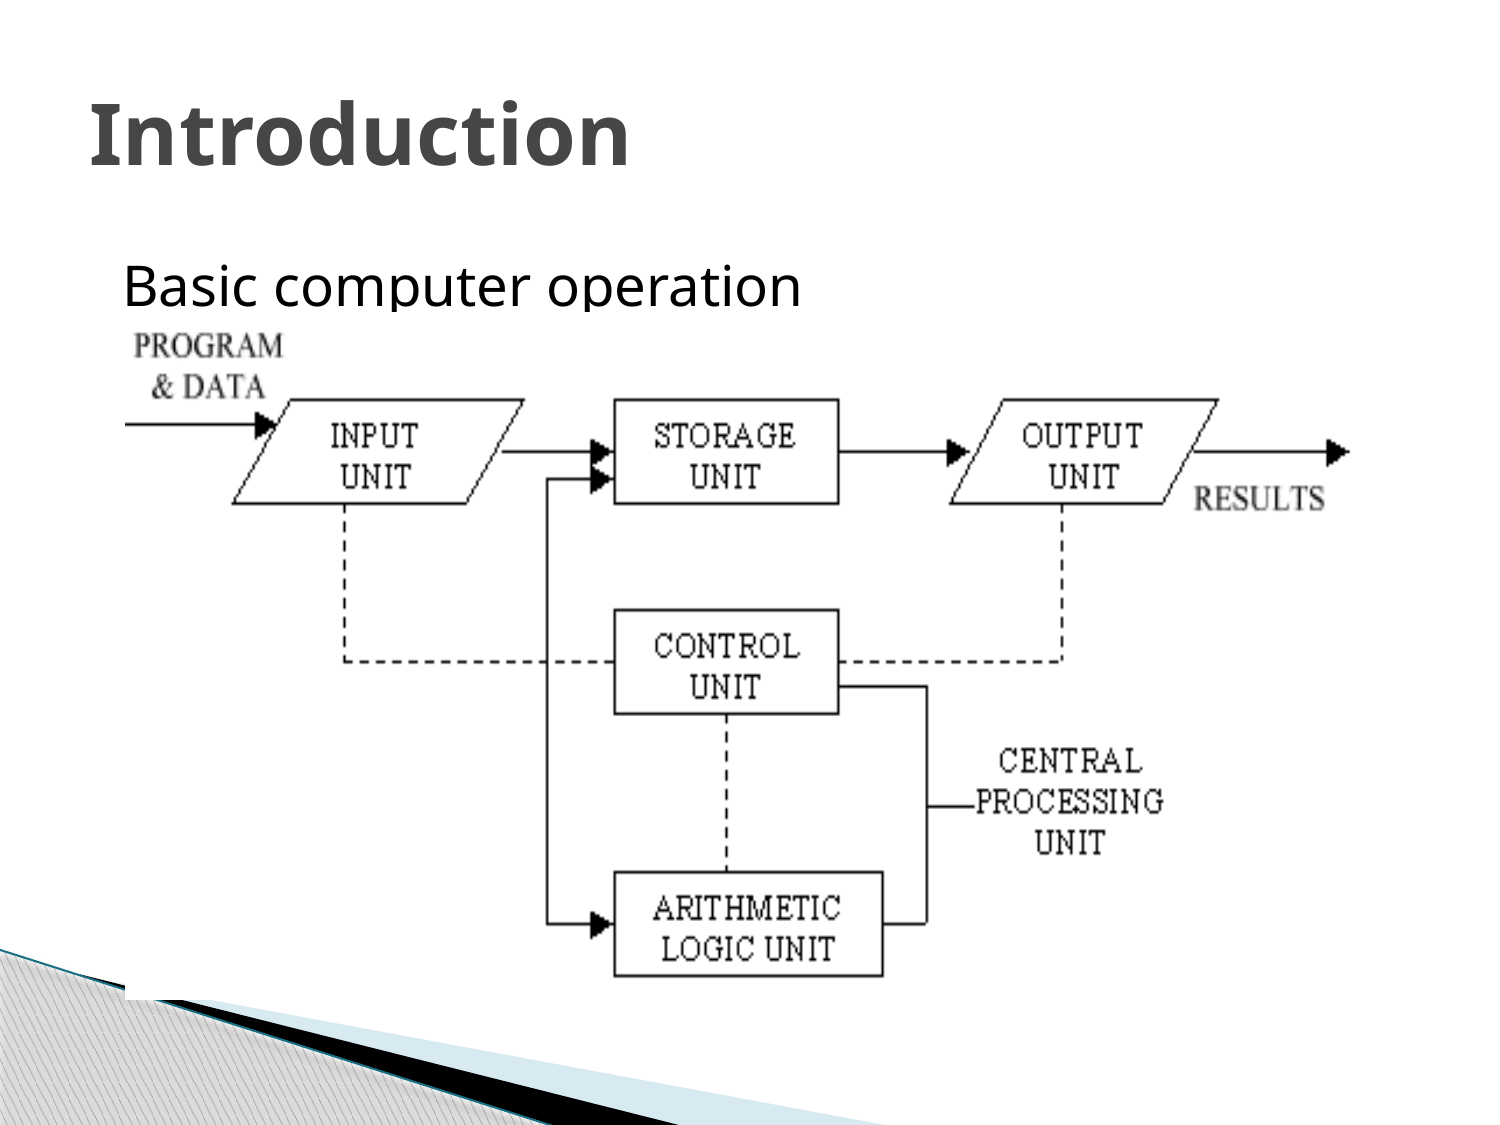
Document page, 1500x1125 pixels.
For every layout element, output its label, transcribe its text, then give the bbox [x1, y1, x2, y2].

picture [124, 312, 1355, 1001]
list Basic computer operation [75, 243, 1425, 986]
title Introduction [75, 37, 1425, 225]
